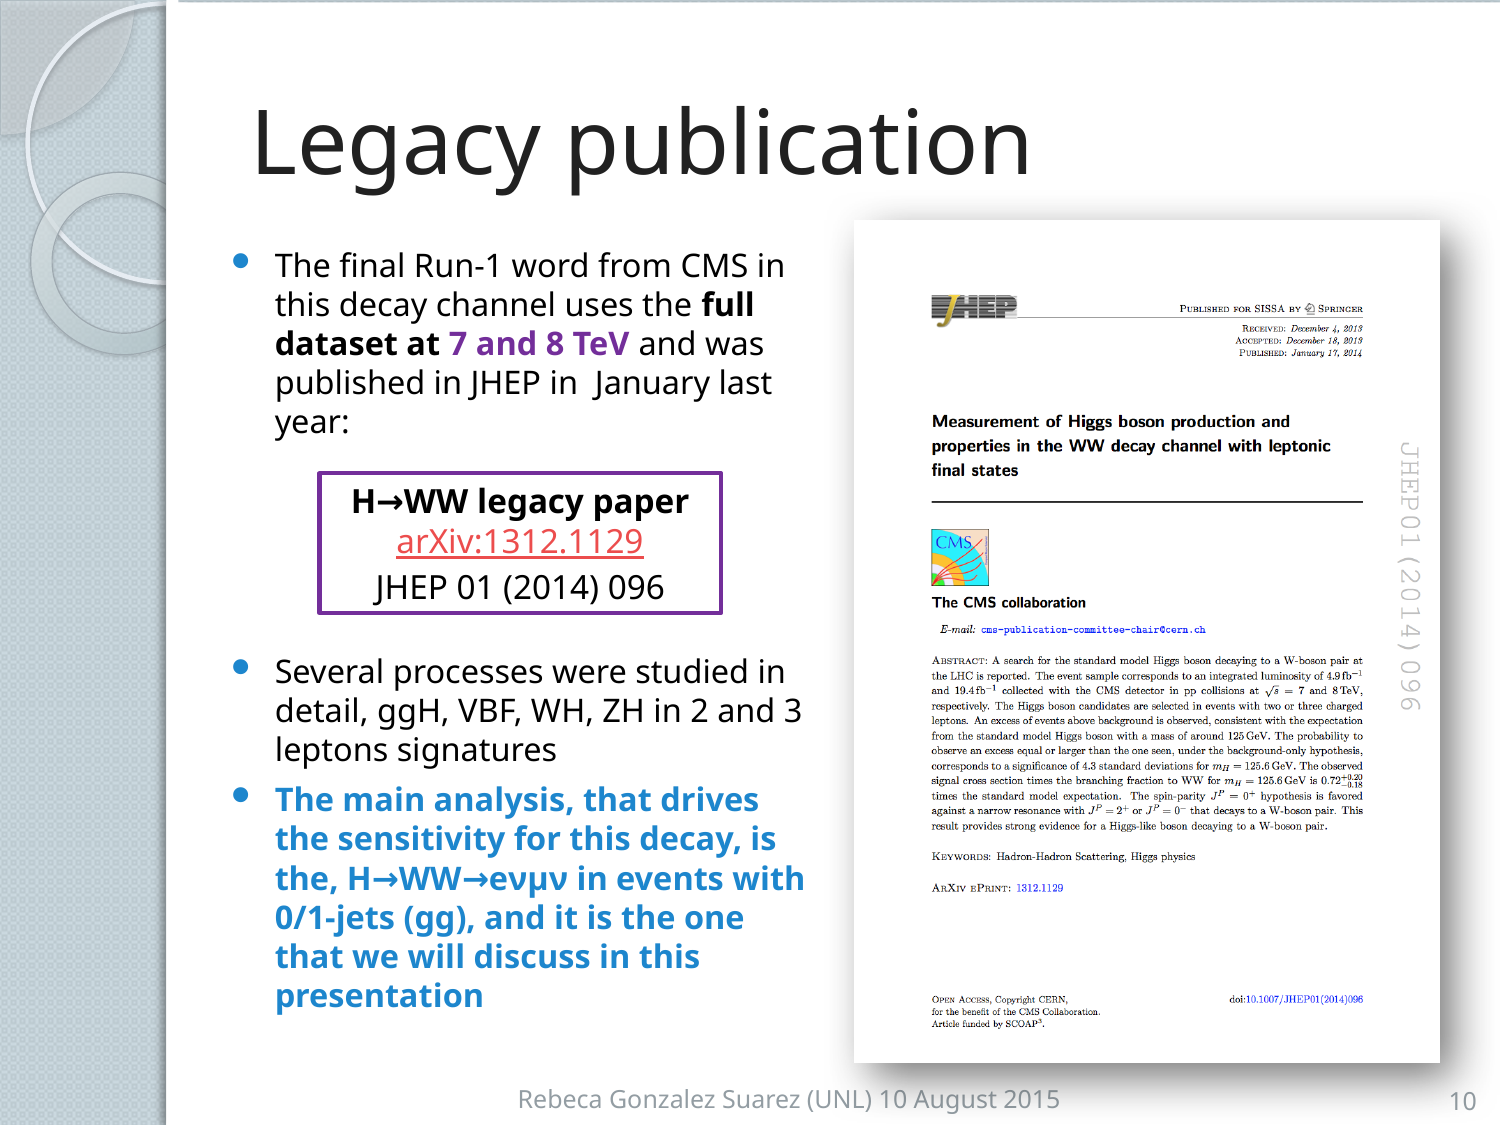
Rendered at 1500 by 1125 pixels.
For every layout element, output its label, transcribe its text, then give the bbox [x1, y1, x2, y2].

title Legacy publication [235, 45, 1466, 233]
slide_number 10 [1425, 1049, 1500, 1125]
picture [853, 220, 1440, 1063]
list The final Run-1 word from CMS in this decay channel uses the full dataset at 7 and 8 TeV and was published in JHEP in January last year: Several processes were studied in detail, ggH, VBF, WH, ZH in 2 and 3 leptons signatures The main analysis, that drives the sensitivity for this decay, is the, H→WW→eνµν in events with 0/1-jets (gg), and it is the one that we will discuss in this presentation [203, 237, 831, 1025]
text_box H→WW legacy paper arXiv:1312.1129 JHEP 01 (2014) 096 [317, 471, 723, 615]
footer Rebeca Gonzalez Suarez (UNL) 10 August 2015 [166, 1046, 1413, 1125]
